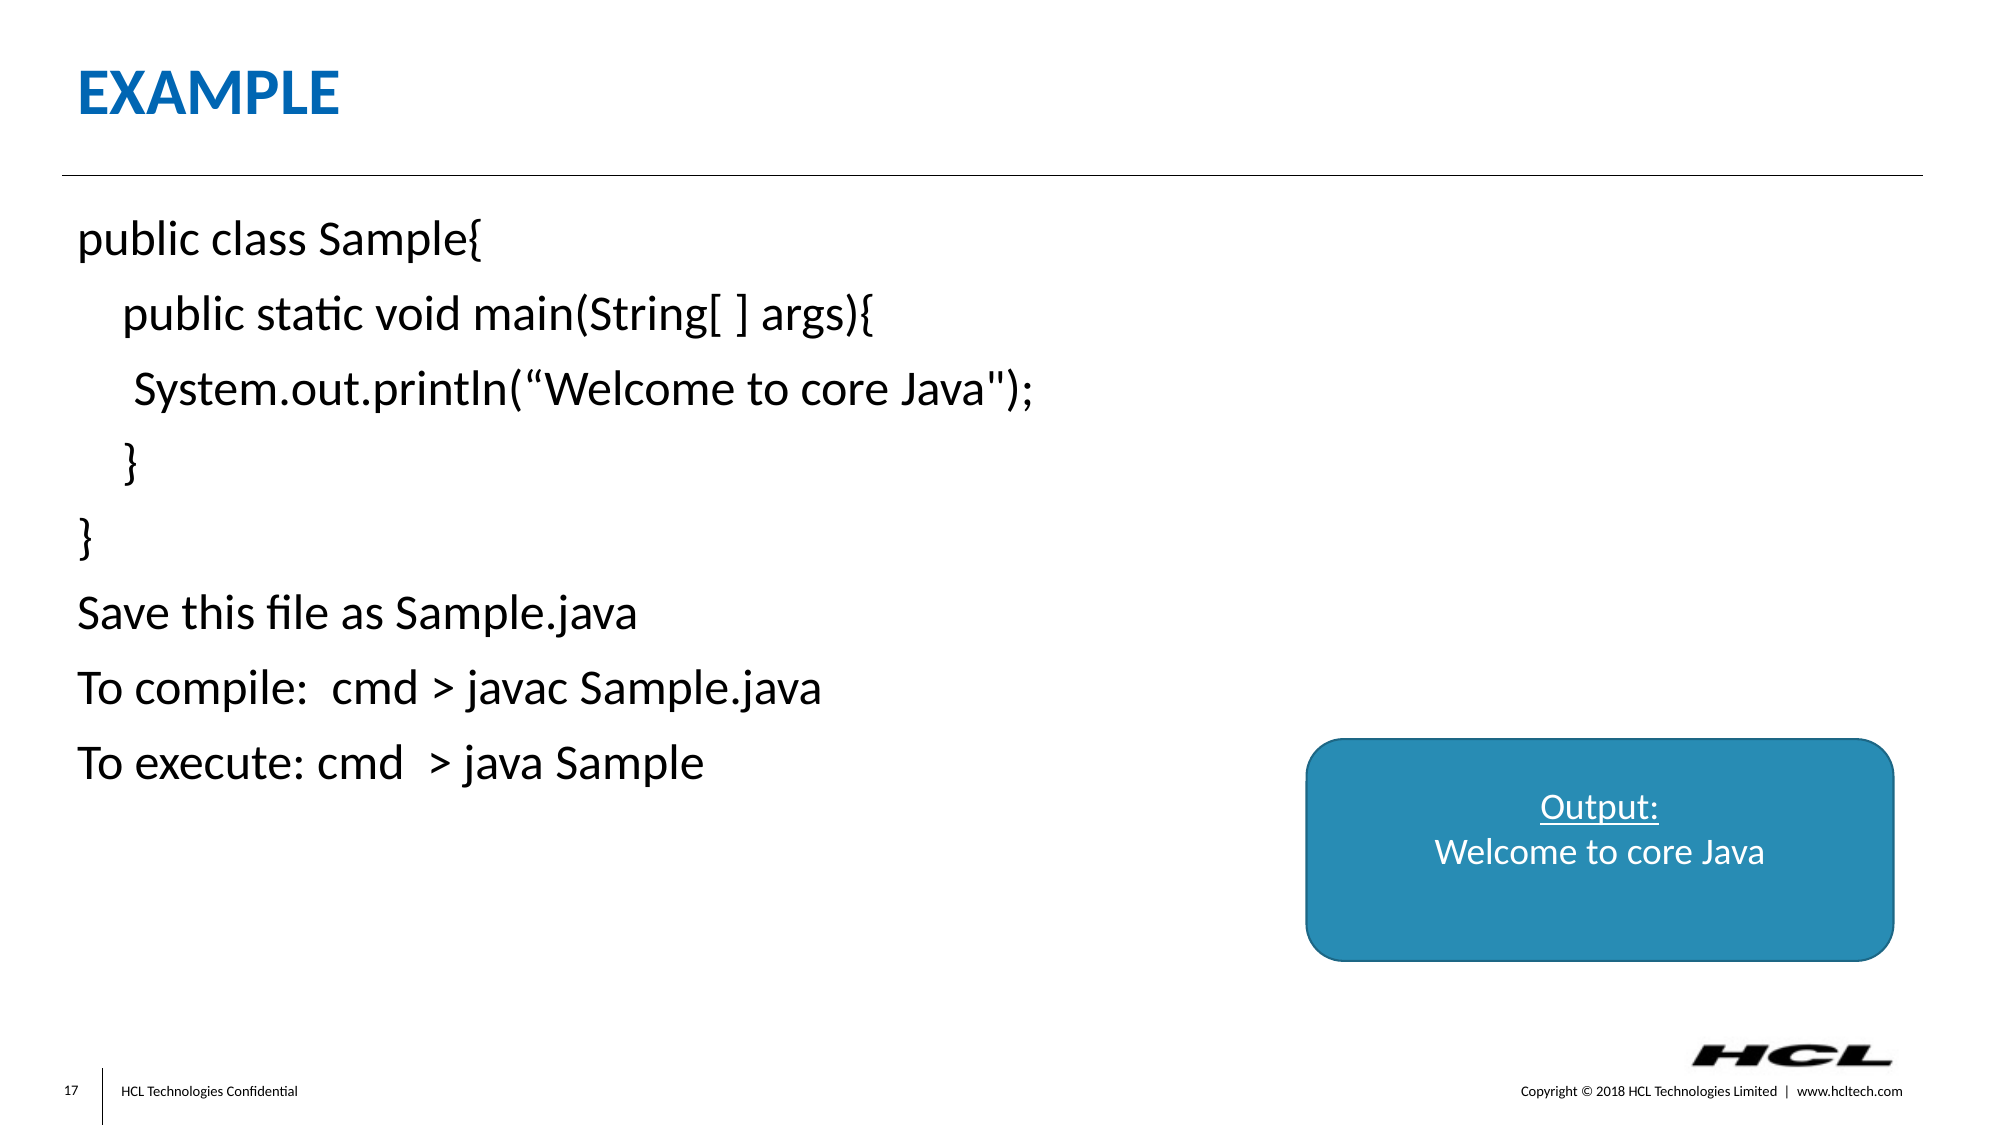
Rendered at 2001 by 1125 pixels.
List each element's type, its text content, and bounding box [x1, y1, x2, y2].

title Example [62, 42, 1781, 144]
picture [1660, 1024, 1924, 1080]
list public class Sample{ public static void main(String[ ] args){ System.out.println(“Welcome to core Java"); } } Save this file as Sample.java To compile: cmd > javac Sample.java To execute: cmd > java Sample [62, 204, 1924, 1014]
text_box Output: Welcome to core Java [1305, 738, 1895, 962]
